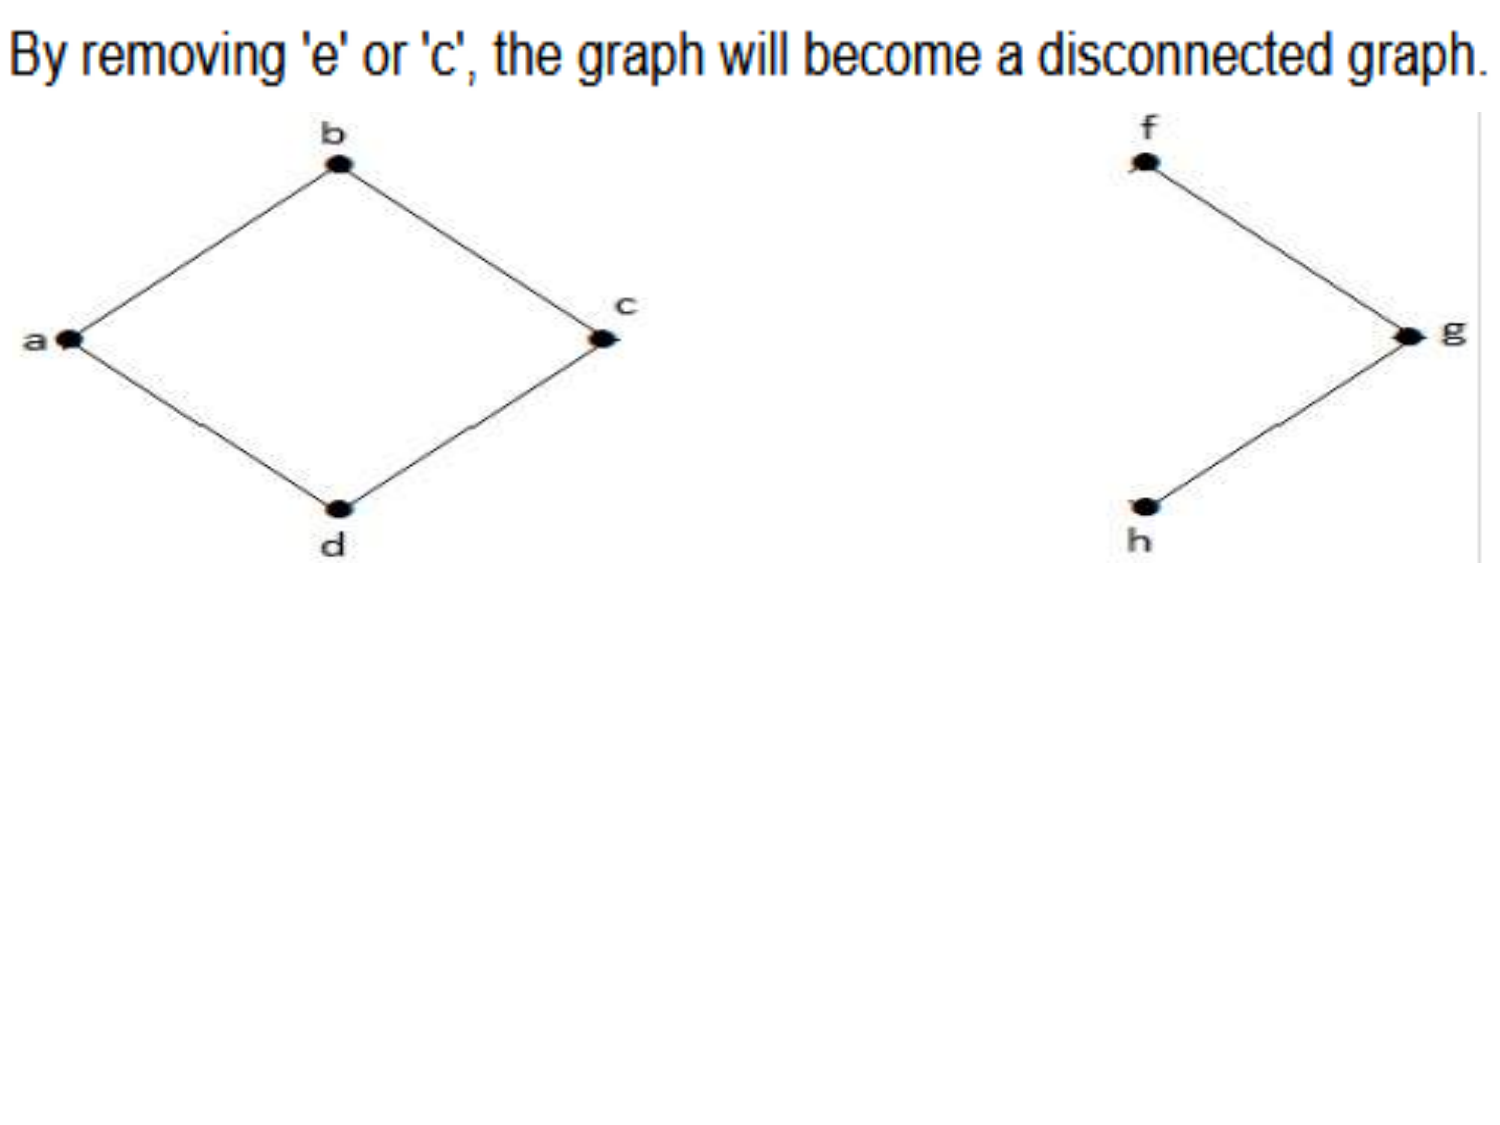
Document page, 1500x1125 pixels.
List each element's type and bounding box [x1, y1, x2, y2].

picture [0, 3, 1500, 563]
